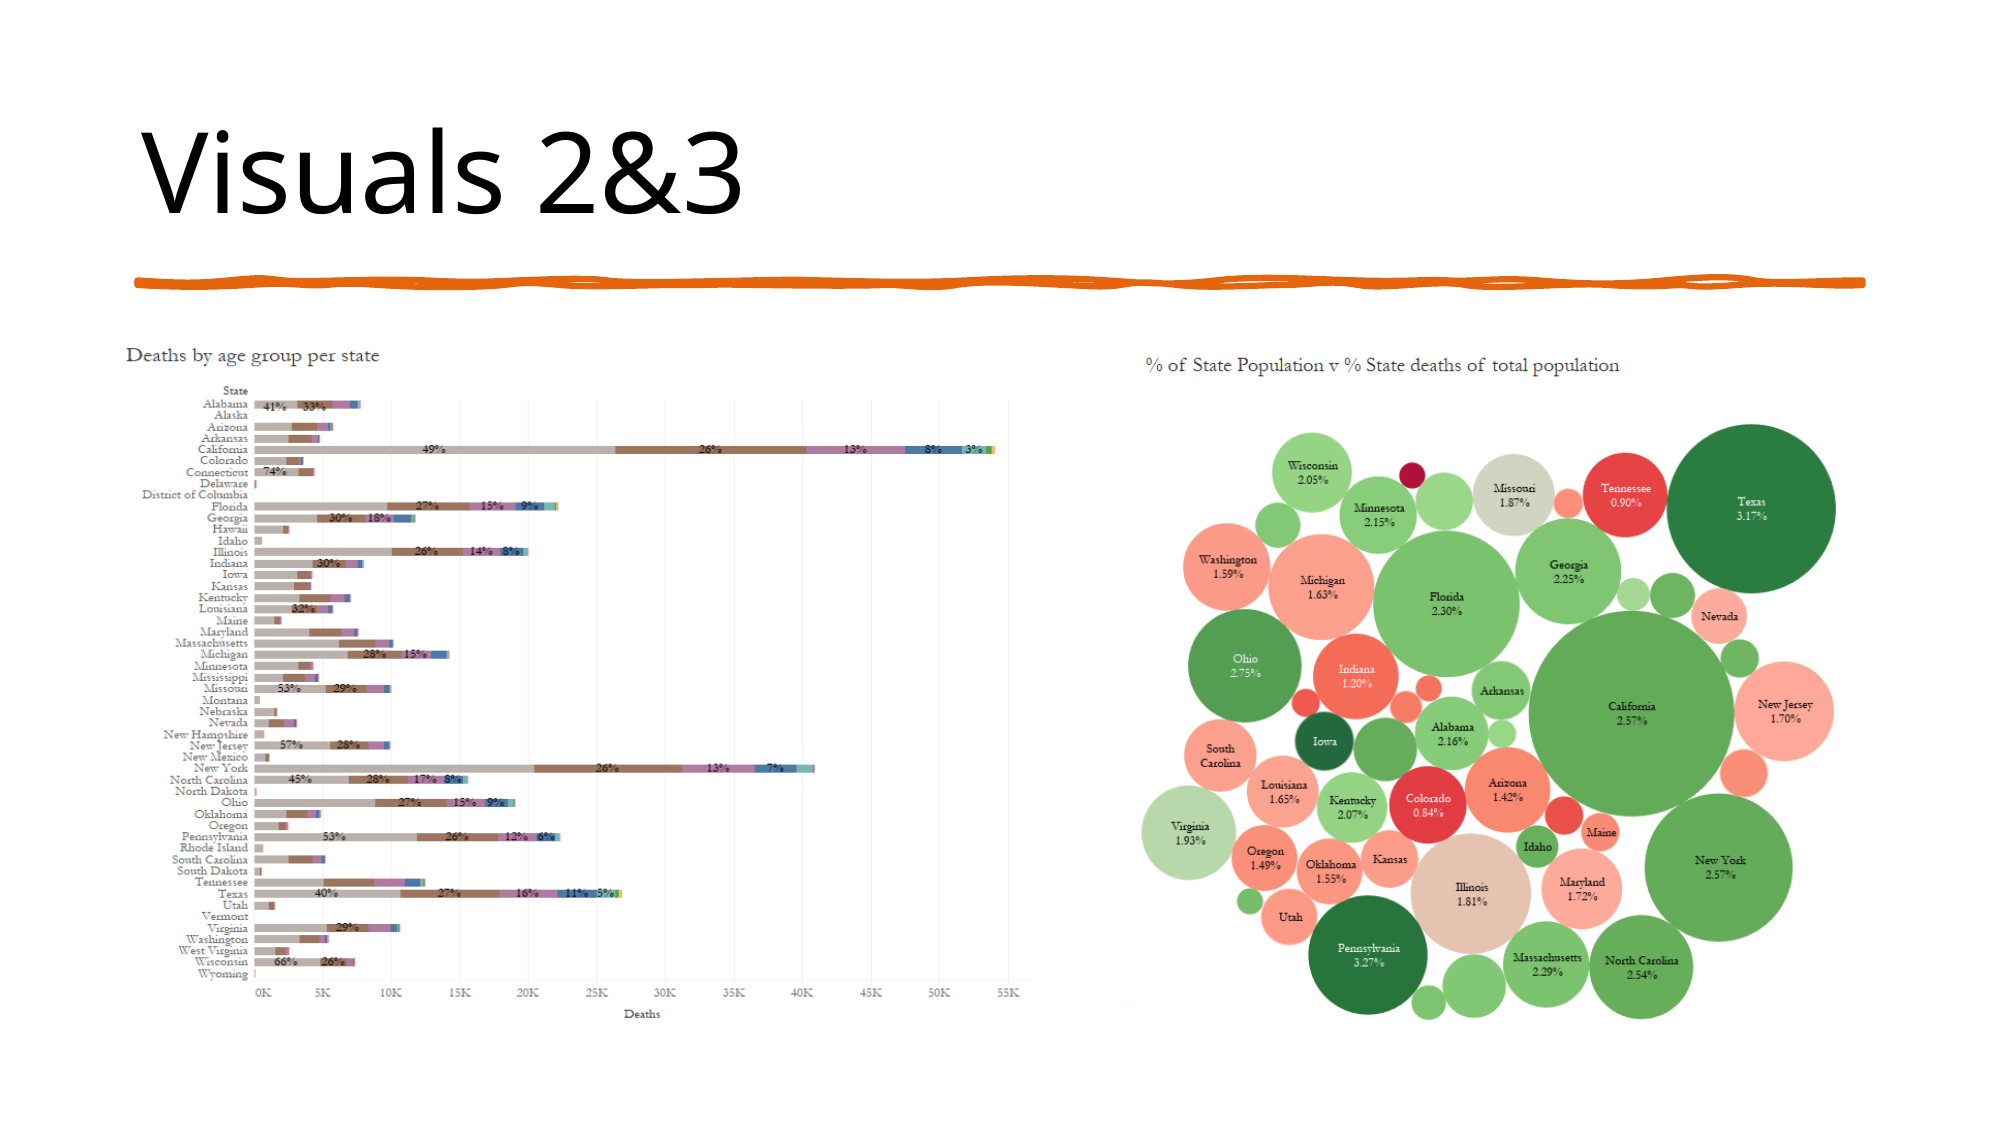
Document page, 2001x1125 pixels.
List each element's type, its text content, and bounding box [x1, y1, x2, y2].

picture [1124, 334, 1840, 1044]
title Visuals 2&3 [126, 59, 1851, 278]
picture [112, 334, 1030, 1044]
